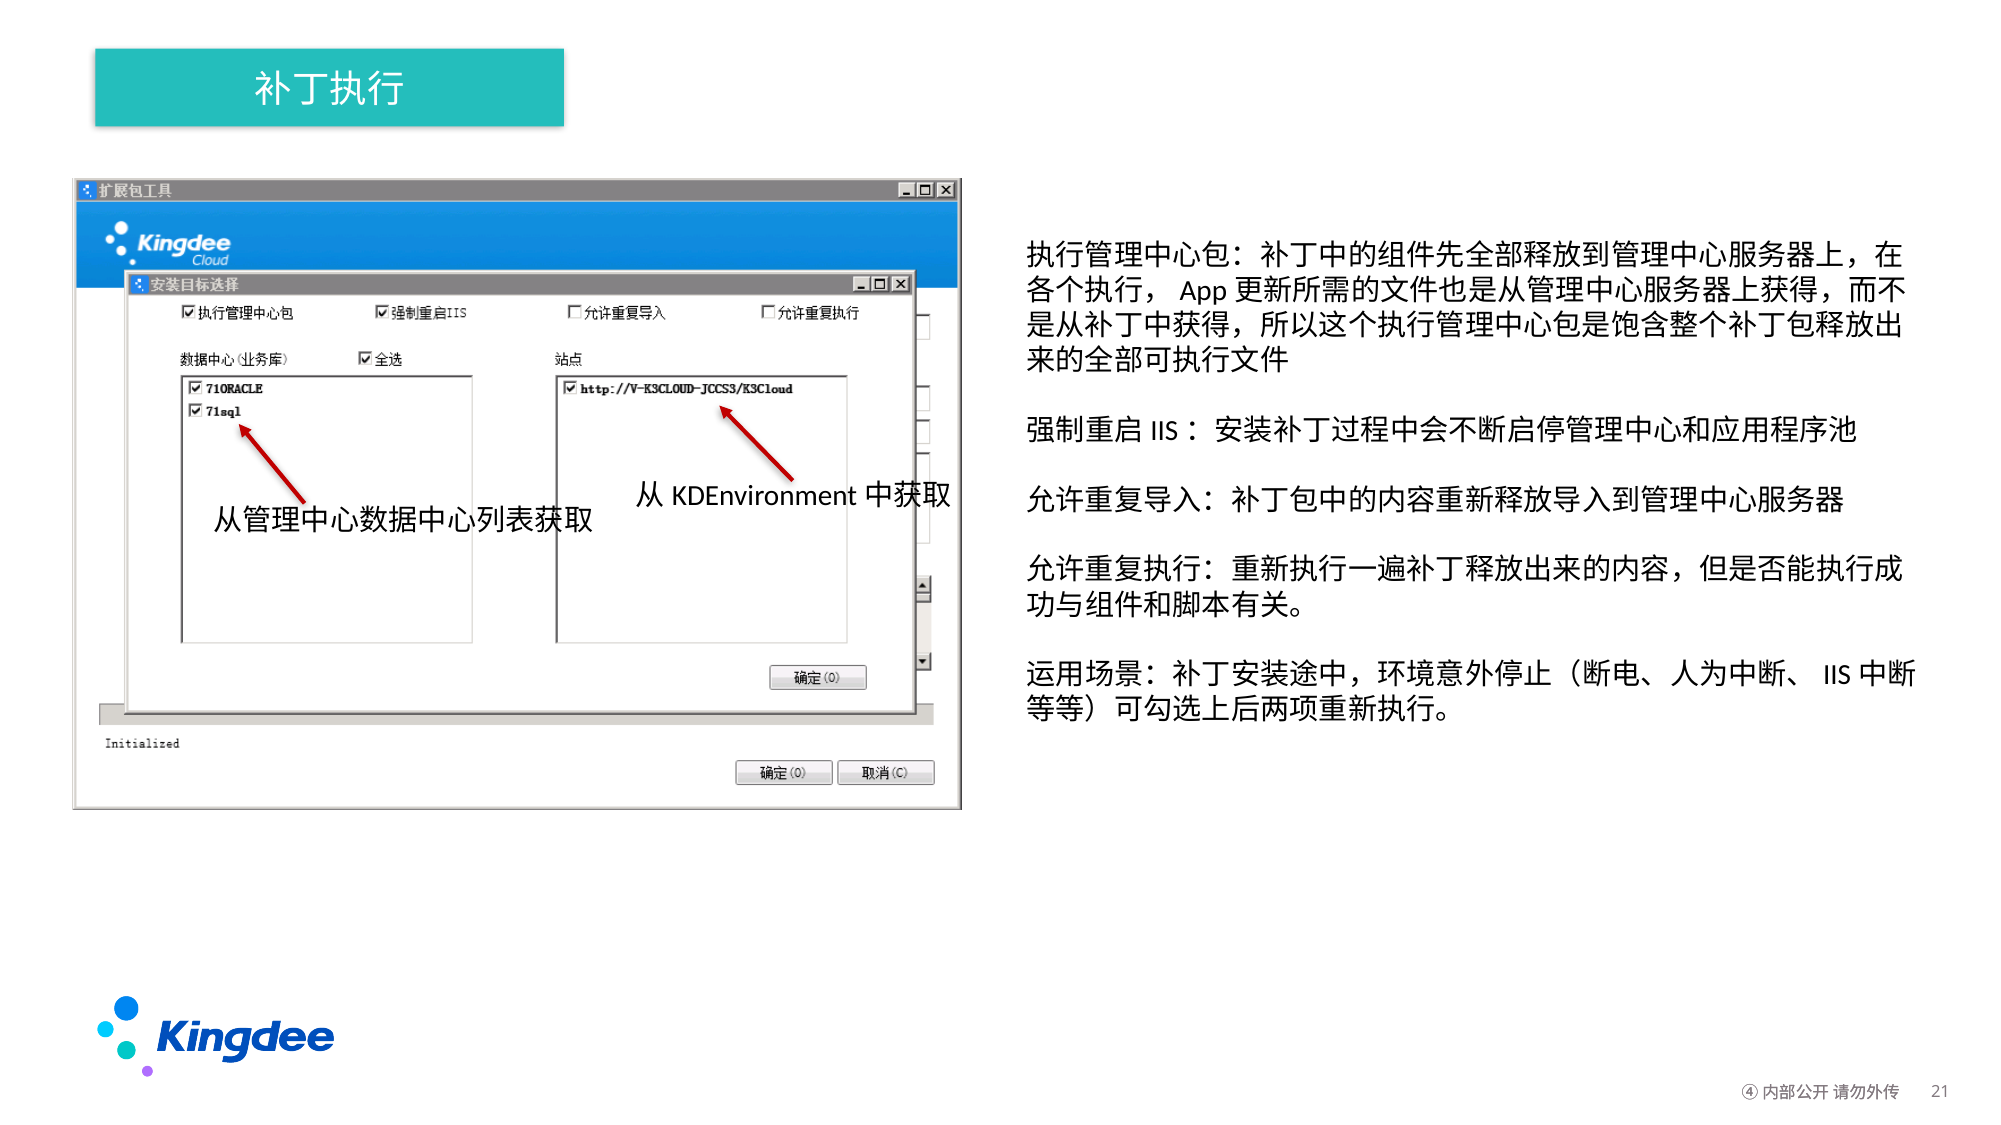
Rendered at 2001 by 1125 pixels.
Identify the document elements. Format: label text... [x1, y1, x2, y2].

picture [97, 995, 334, 1077]
text_box 补丁执行 [94, 48, 565, 127]
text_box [196, 423, 611, 545]
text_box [625, 405, 962, 520]
picture [72, 178, 962, 810]
text_box 执行管理中心包：补丁中的组件先全部释放到管理中心服务器上，在各个执行，App更新所需的文件也是从管理中心服务器上获得，而不是从补丁中获得，所以这个执行管理中心包是饱含整个补丁包释放出来的全部可执行文件 强制重启IIS：安装补丁过程中会不断启停管理中心和应用程序池 允许重复导入：补丁包中的内容重新释放导入到管理中心服务器 允许重复执行：重新执行一遍补丁释放出来的内容，但是否能执行成功与组件和脚本有关。 运用场景：补丁安装途中，环境意外停止（断电、人为中断、IIS中断等等）可勾选上后两项重新执行。 [1011, 228, 1945, 768]
